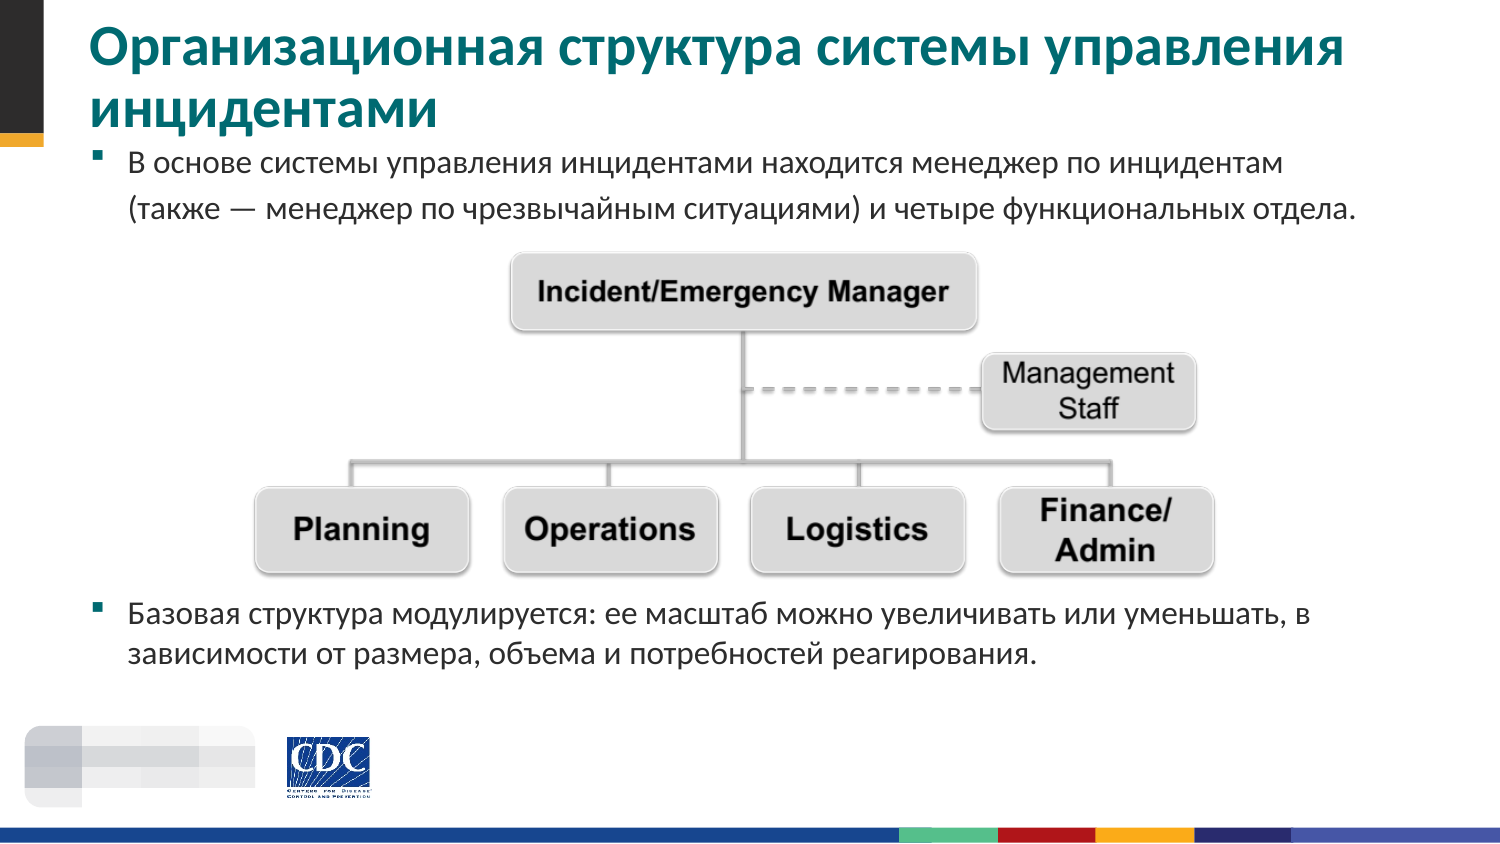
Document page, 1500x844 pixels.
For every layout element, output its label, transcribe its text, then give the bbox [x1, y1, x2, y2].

title Организационная структура системы управления инцидентами [75, 33, 1425, 147]
picture [249, 248, 1219, 595]
picture [287, 737, 372, 798]
list В основе системы управления инцидентами находится менеджер по инцидентам (также — менеджер по чрезвычайным ситуациями) и четыре функциональных отдела. Базовая структура модулируется: ее масштаб можно увеличивать или уменьшать, в зависимости от размера, объема и потребностей реагирования. [75, 132, 1414, 681]
